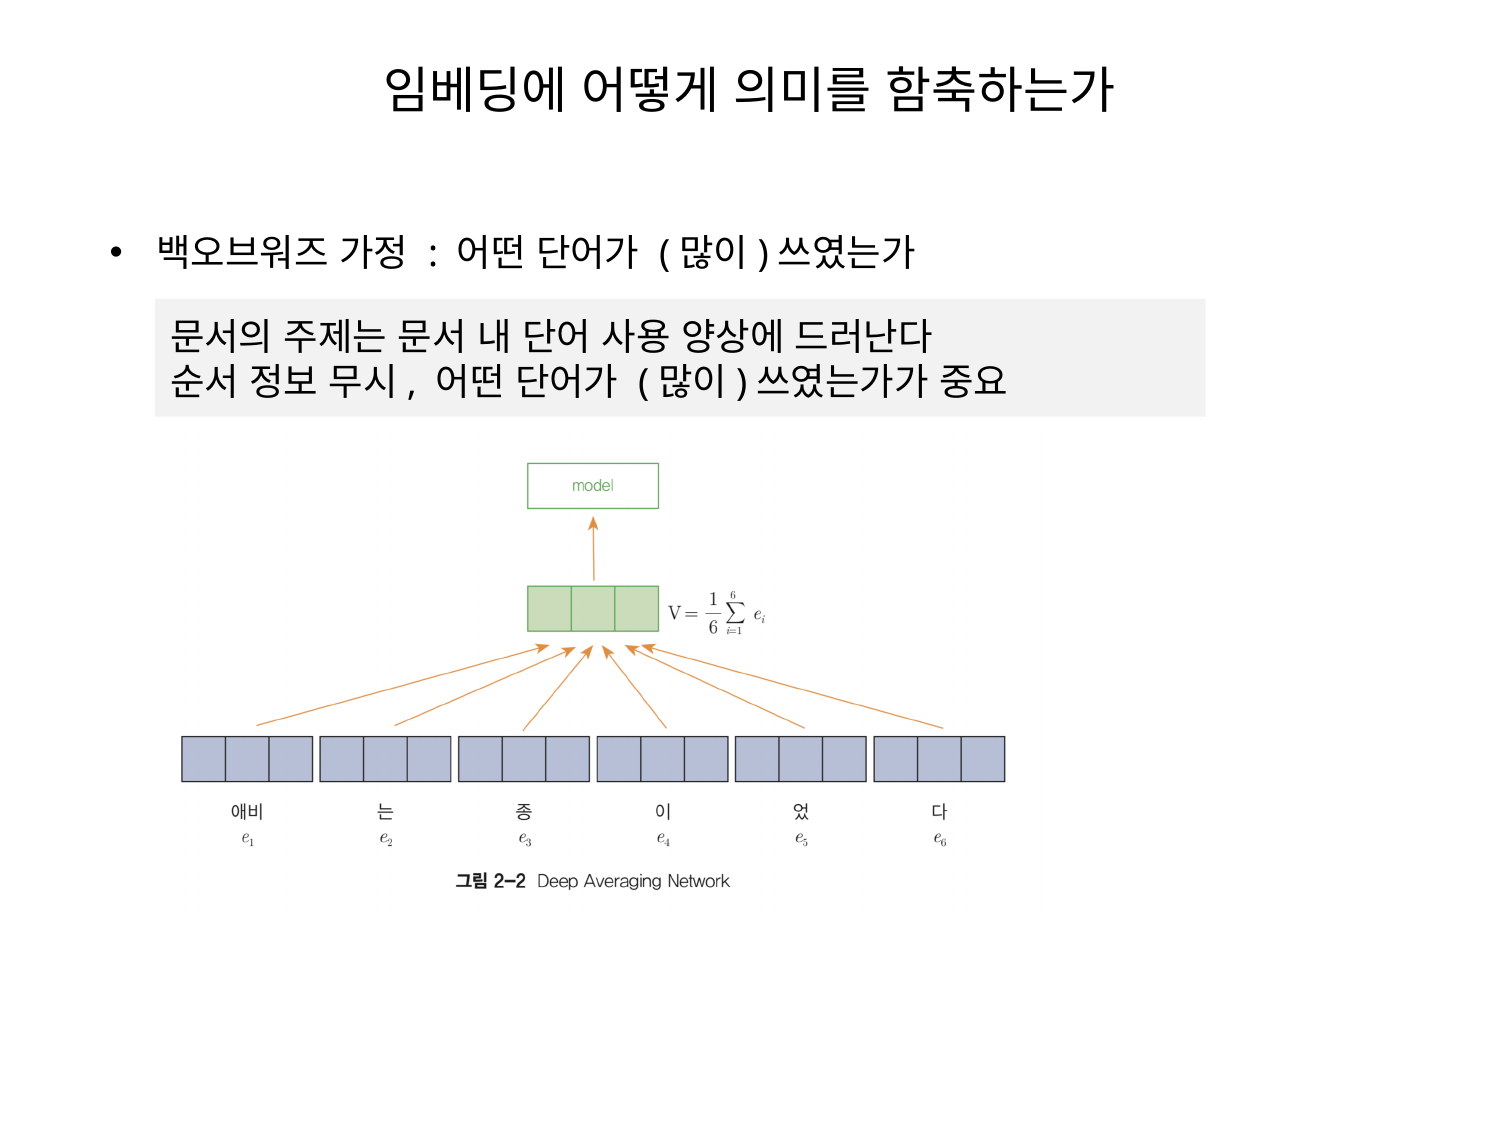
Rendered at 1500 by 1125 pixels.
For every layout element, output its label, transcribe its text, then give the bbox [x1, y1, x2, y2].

text_box 임베딩에 어떻게 의미를 함축하는가 [67, 43, 1433, 142]
text_box 문서의 주제는 문서 내 단어 사용 양상에 드러난다 순서 정보 무시, 어떤 단어가 (많이)쓰였는가가 중요 [154, 298, 1207, 418]
picture [155, 431, 1041, 917]
text_box 백오브워즈 가정 : 어떤 단어가 (많이)쓰였는가 [94, 226, 1427, 1017]
